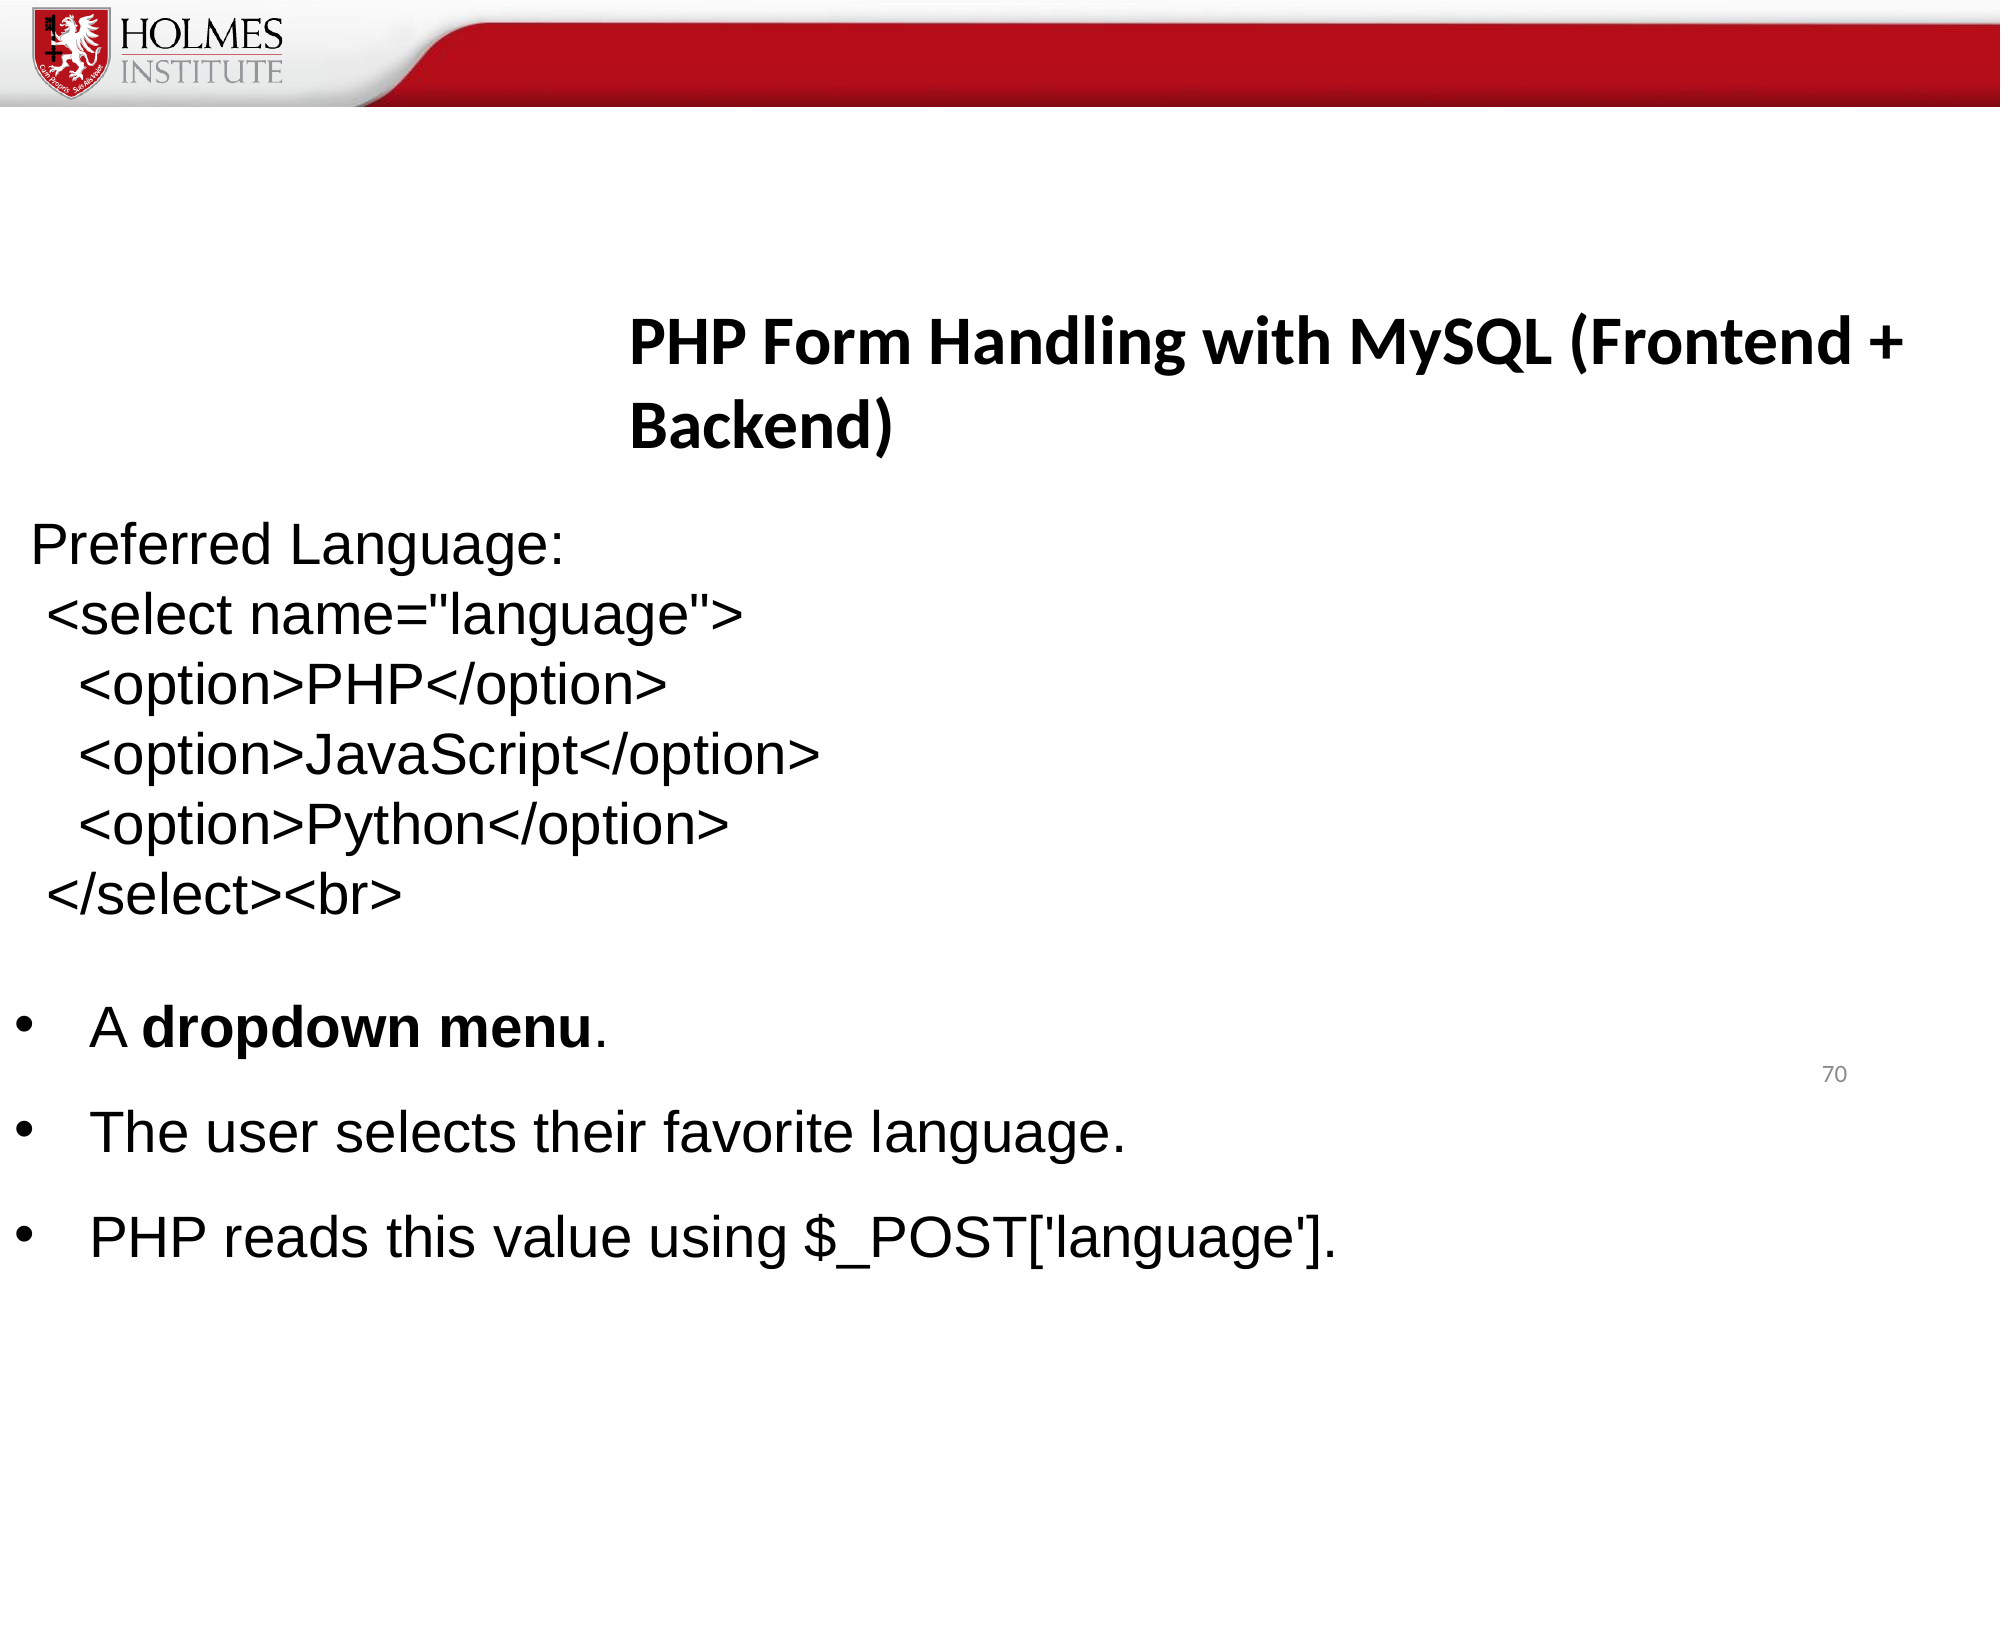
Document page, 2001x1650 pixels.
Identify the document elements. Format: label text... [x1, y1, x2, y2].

picture [0, 0, 2000, 107]
title PHP Form Handling with MySQL (Frontend + Backend) [629, 295, 1925, 463]
text_box A dropdown menu. The user selects their favorite language. PHP reads this value using $_POST['language']. [0, 946, 2000, 1277]
text_box Preferred Language: <select name="language"> <option>PHP</option> <option>JavaScript</option> <option>Python</option> </select><br> [0, 499, 1383, 934]
